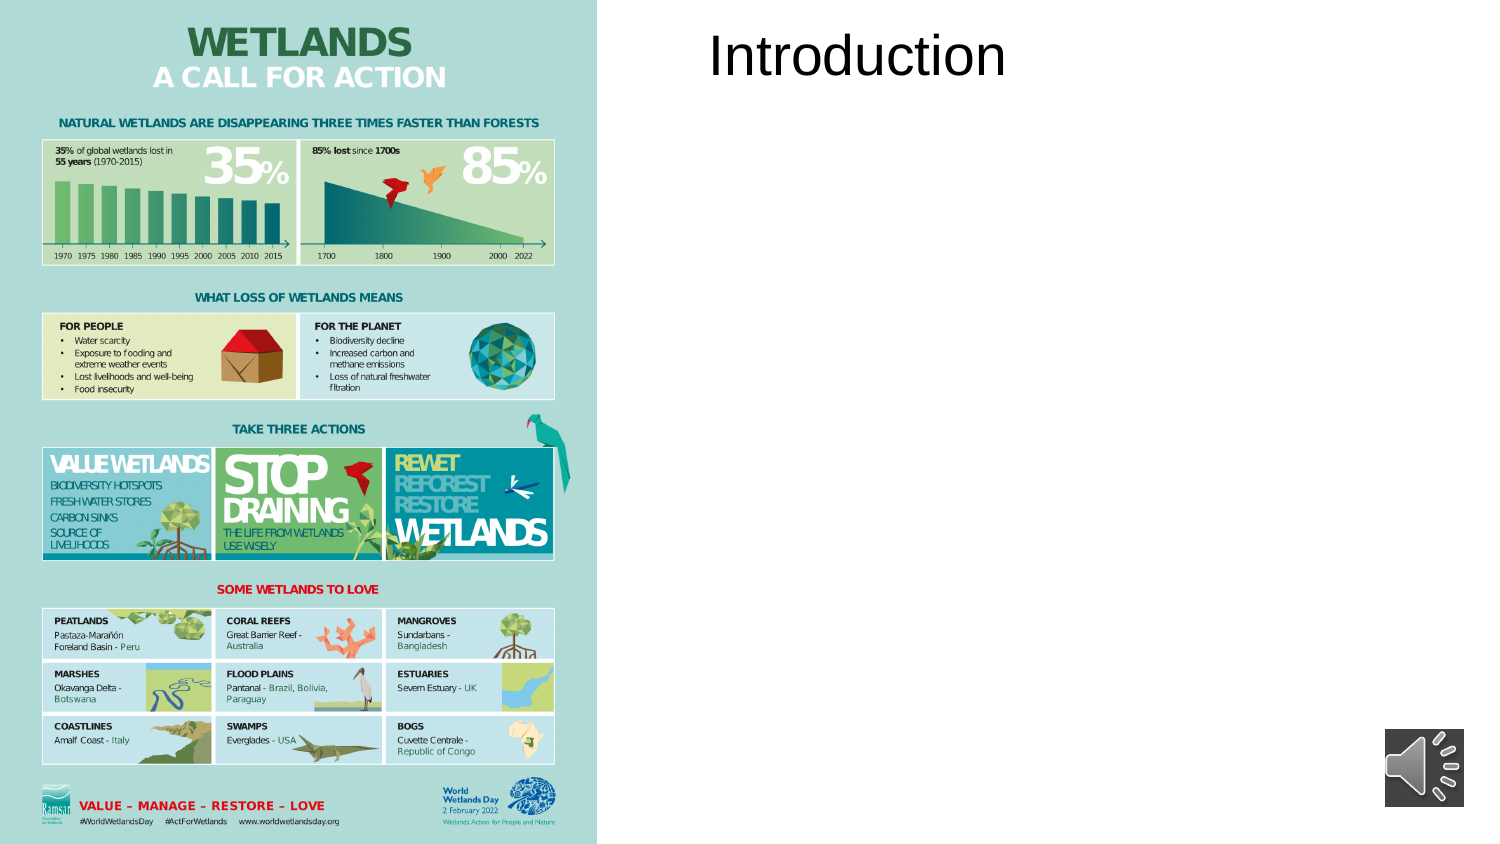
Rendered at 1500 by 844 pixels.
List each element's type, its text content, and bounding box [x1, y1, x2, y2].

picture [1384, 728, 1465, 809]
picture [0, 0, 597, 844]
title Introduction [693, 9, 1491, 104]
